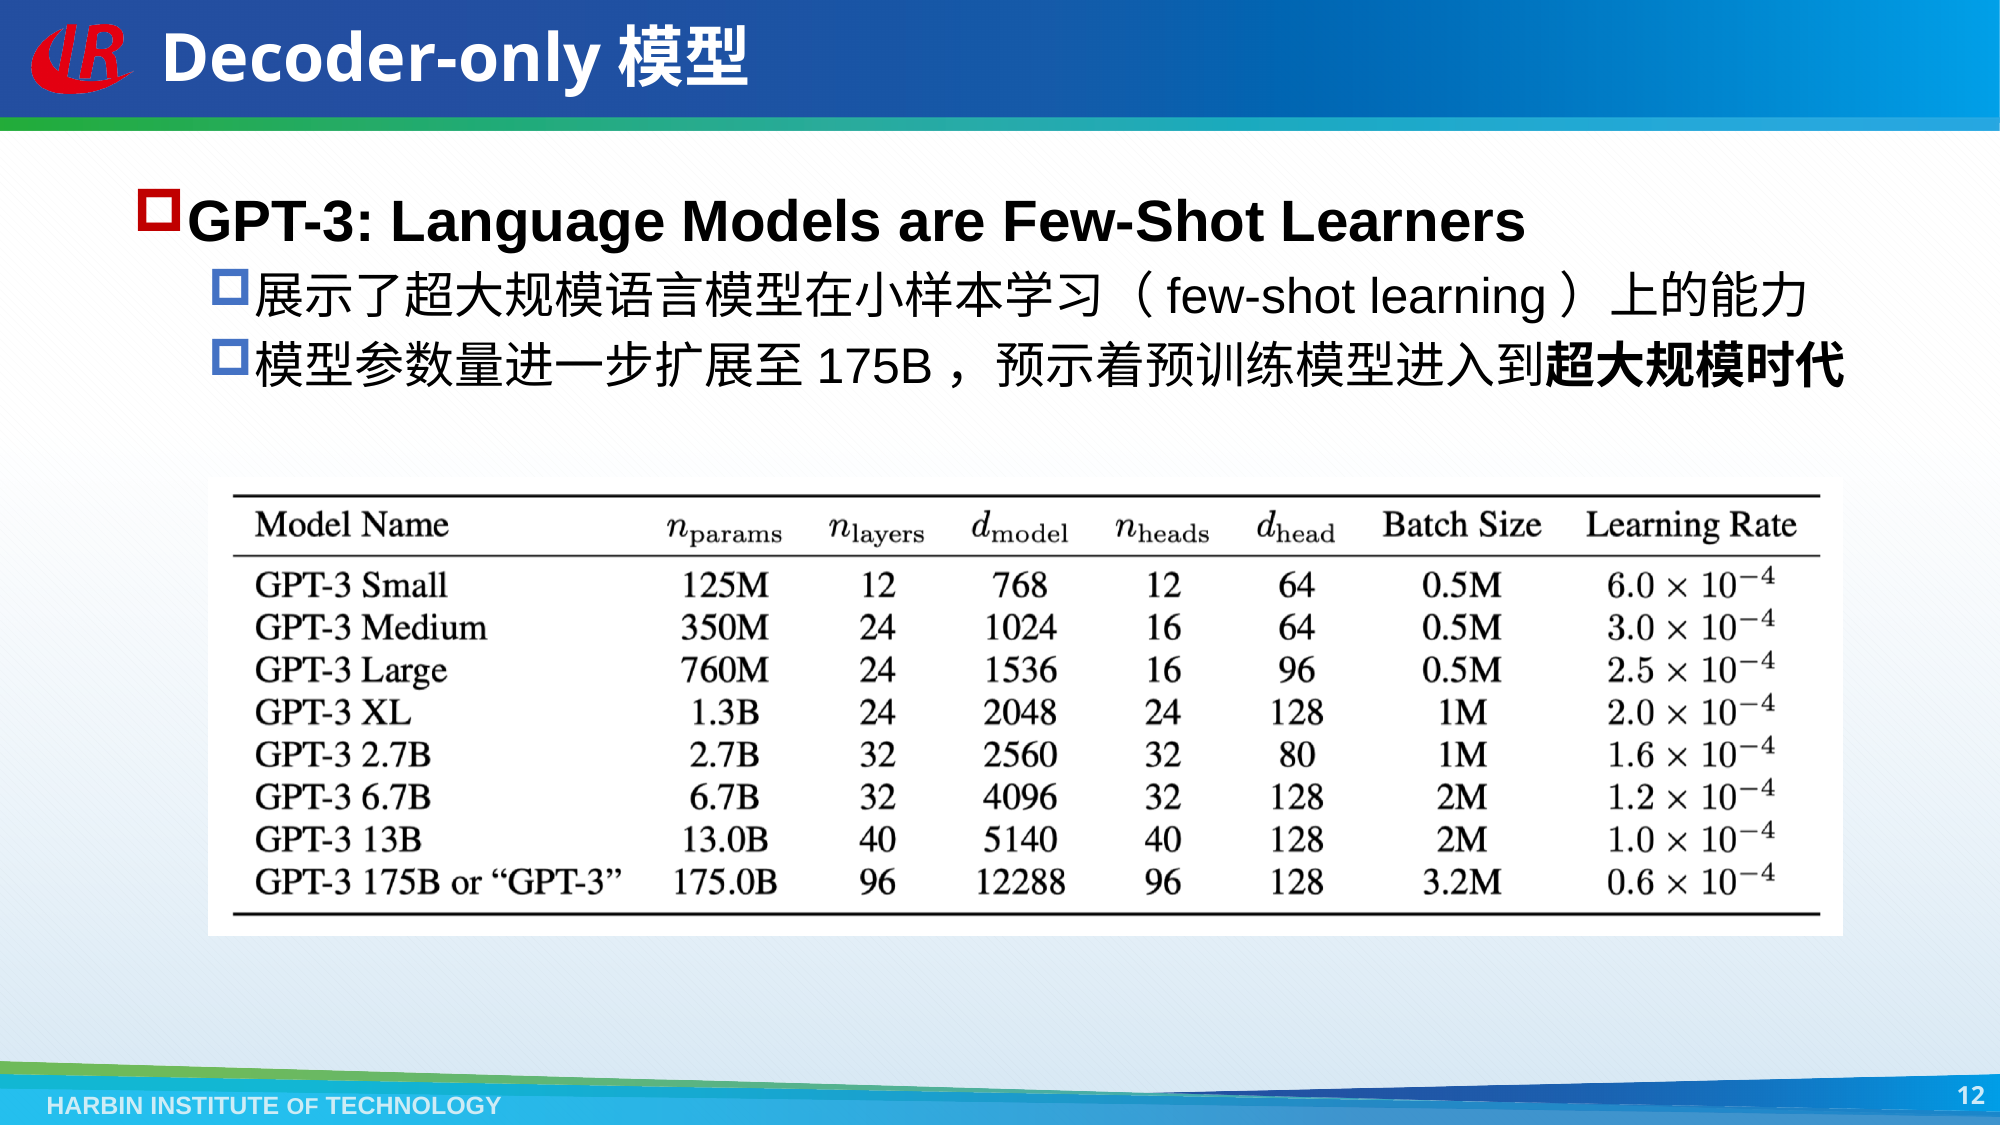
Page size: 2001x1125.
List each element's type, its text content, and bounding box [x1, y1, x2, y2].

list GPT-3: Language Models are Few-Shot Learners 展示了超大规模语言模型在小样本学习（few-shot learning）上的能力 模型参数量进一步扩展至175B，预示着预训练模型进入到超大规模时代 [118, 175, 1890, 1047]
title Decoder-only模型 [145, 16, 1035, 96]
slide_number 12 [1623, 1072, 2000, 1110]
picture [0, 0, 2000, 131]
picture [0, 1061, 2000, 1125]
picture [208, 477, 1843, 936]
footer HARBIN INSTITUTE OF TECHNOLOGY [31, 1081, 843, 1125]
